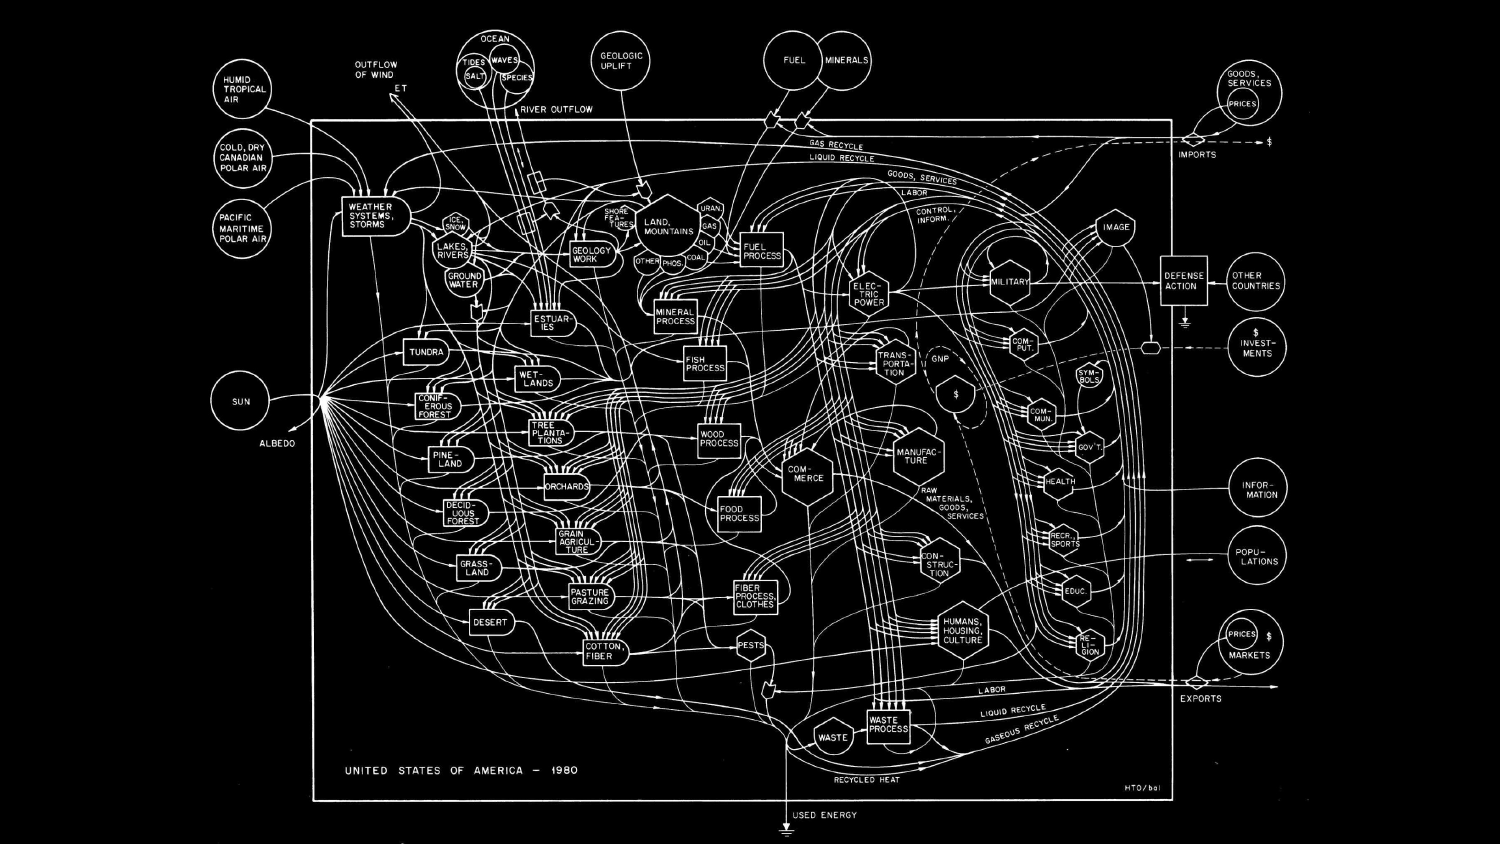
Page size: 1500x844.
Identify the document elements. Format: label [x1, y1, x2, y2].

picture [189, 0, 1311, 844]
